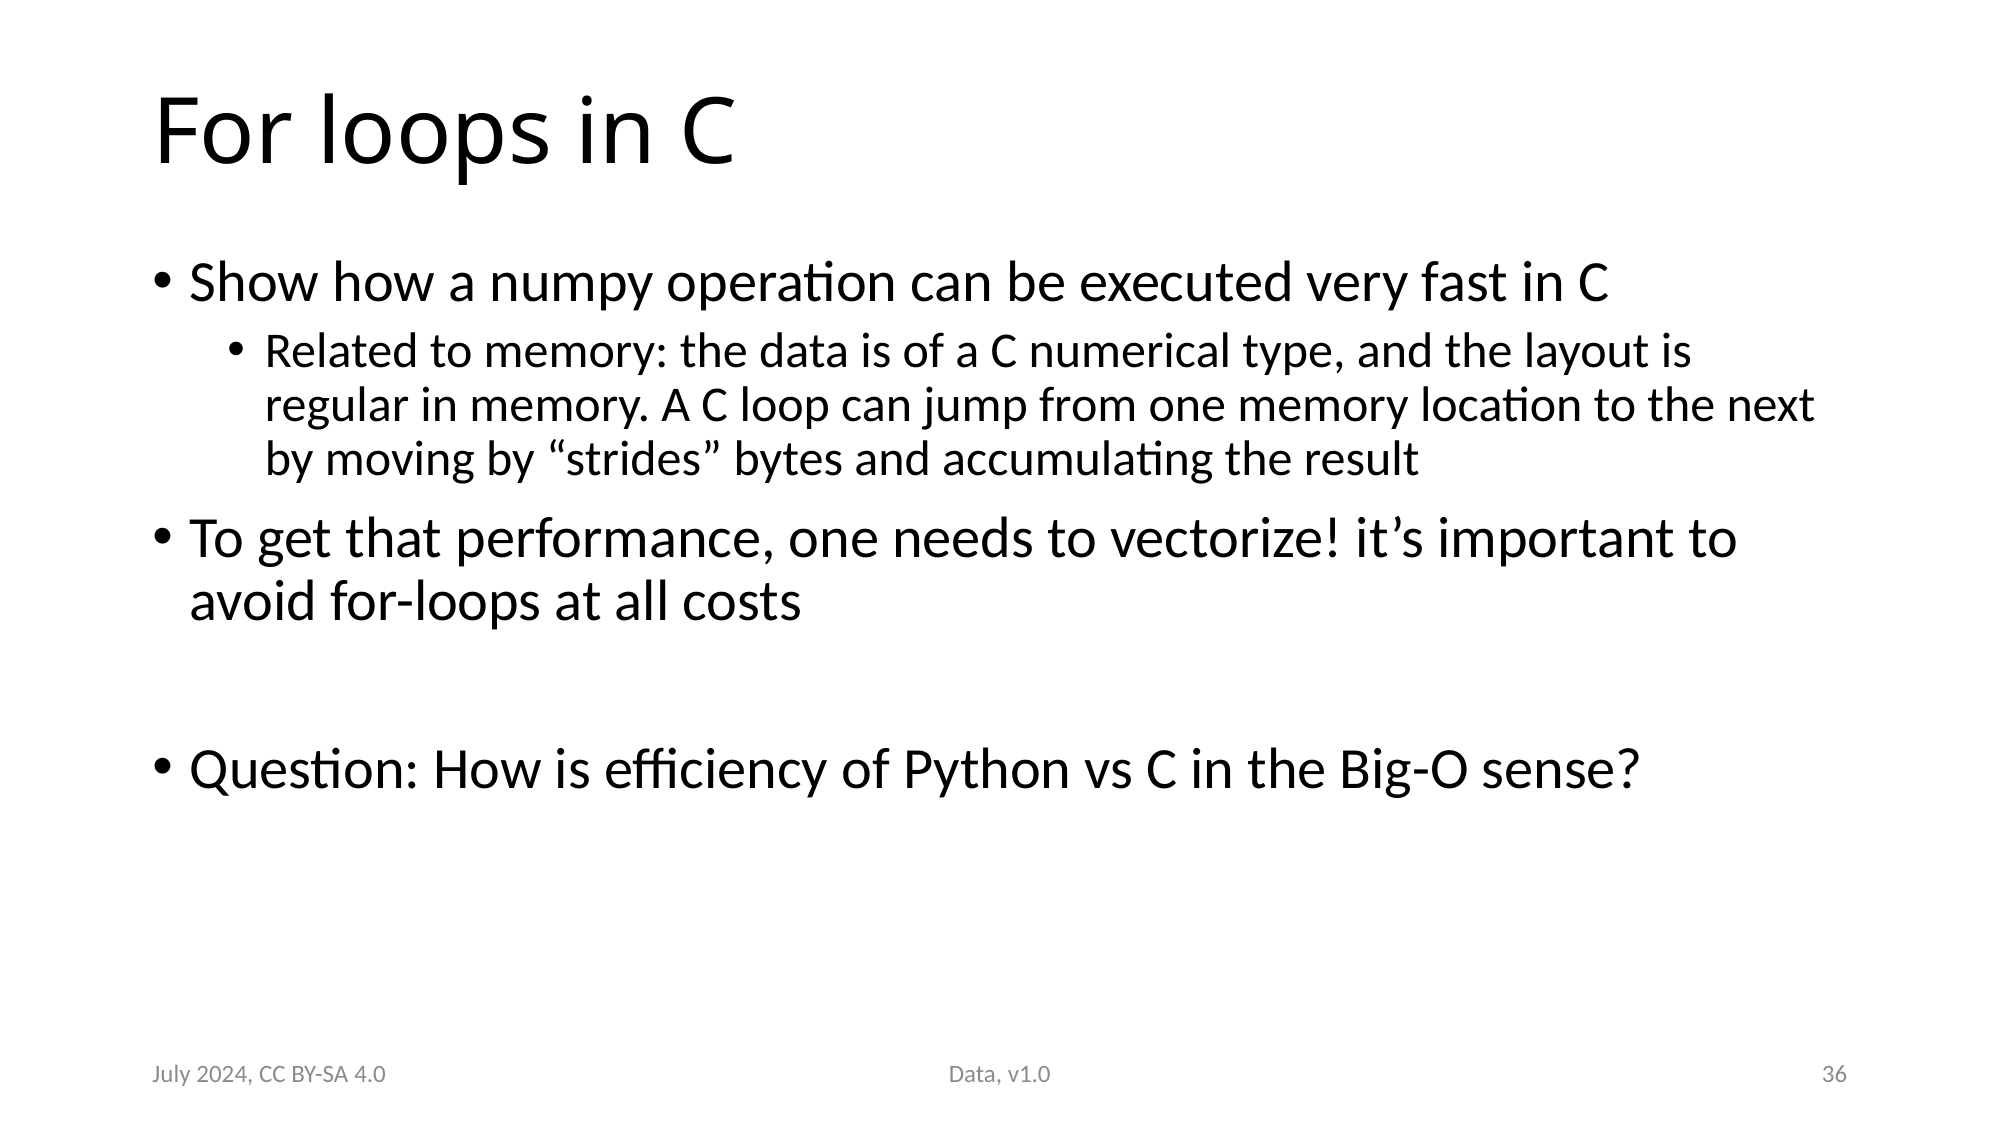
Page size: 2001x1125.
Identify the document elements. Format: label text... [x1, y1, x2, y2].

list Show how a numpy operation can be executed very fast in C Related to memory: the data is of a C numerical type, and the layout is regular in memory. A C loop can jump from one memory location to the next by moving by “strides” bytes and accumulating the result To get that performance, one needs to vectorize! it’s important to avoid for-loops at all costs Question: How is efficiency of Python vs C in the Big-O sense? [137, 243, 1863, 1014]
title For loops in C [137, 59, 1863, 209]
slide_number 36 [1412, 1042, 1863, 1103]
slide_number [137, 1042, 588, 1103]
footer Data, v1.0 [662, 1042, 1338, 1103]
